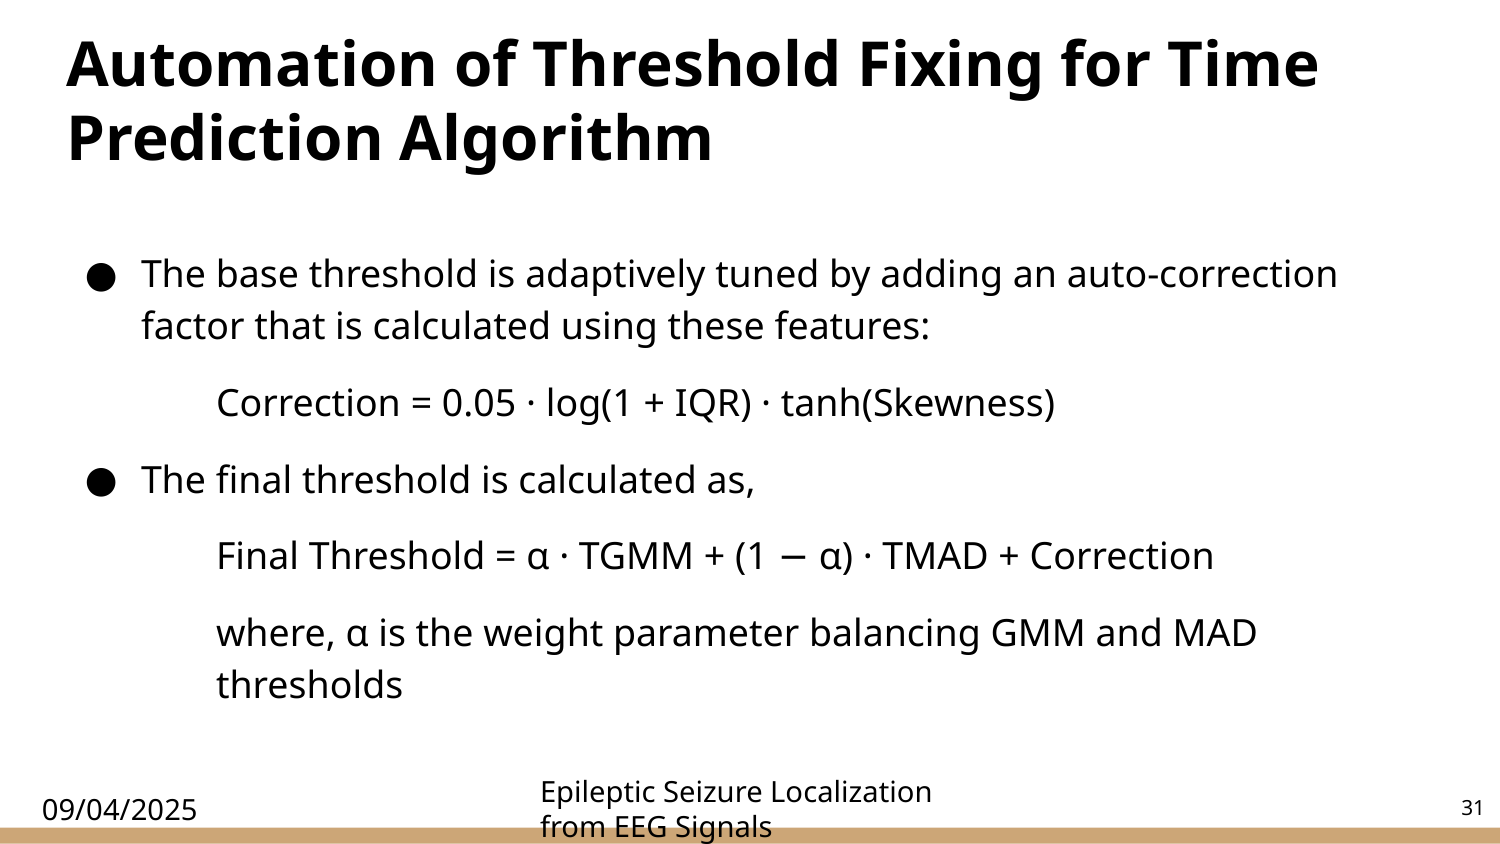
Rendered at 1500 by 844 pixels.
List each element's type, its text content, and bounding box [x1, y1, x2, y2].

list The base threshold is adaptively tuned by adding an auto-correction factor that is calculated using these features: Correction = 0.05 · log(1 + IQR) · tanh(Skewness) The final threshold is calculated as, Final Threshold = α · TGMM + (1 − α) · TMAD + Correction where, α is the weight parameter balancing GMM and MAD thresholds [51, 228, 1449, 752]
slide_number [26, 786, 377, 832]
title Automation of Threshold Fixing for Time Prediction Algorithm [51, 51, 1449, 189]
slide_number ‹#› [1410, 776, 1500, 842]
footer Epileptic Seizure Localization from EEG Signals [525, 786, 990, 832]
